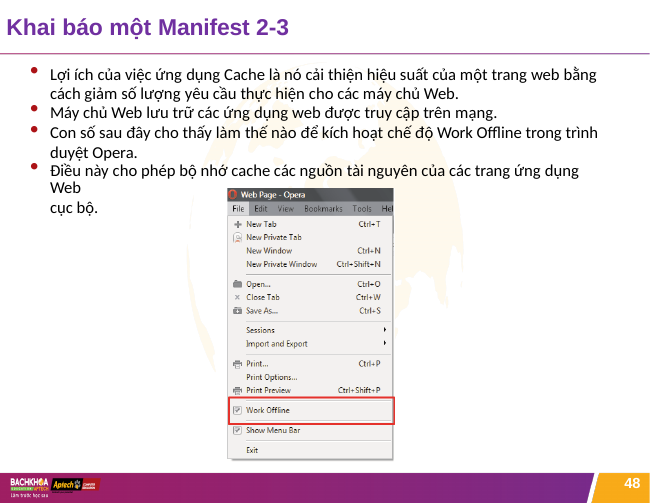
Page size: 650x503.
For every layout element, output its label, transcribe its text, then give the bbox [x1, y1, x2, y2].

text_box [227, 188, 395, 462]
title Khai báo một Manifest 2-3 [5, 0, 396, 68]
slide_number 48 [617, 340, 646, 503]
picture [0, 0, 650, 503]
text_box Lợi ích của việc ứng dụng Cache là nó cải thiện hiệu suất của một trang web bằng cách giảm số lượng yêu cầu thực hiện cho các máy chủ Web. Máy chủ Web lưu trữ các ứng dụng web được truy cập trên mạng. Con số sau đây cho thấy làm thế nào để kích hoạt chế độ Work Offline trong trình duyệt Opera. Điều này cho phép bộ nhớ cache các nguồn tài nguyên của các trang ứng dụng Web cục bộ. [29, 62, 622, 218]
